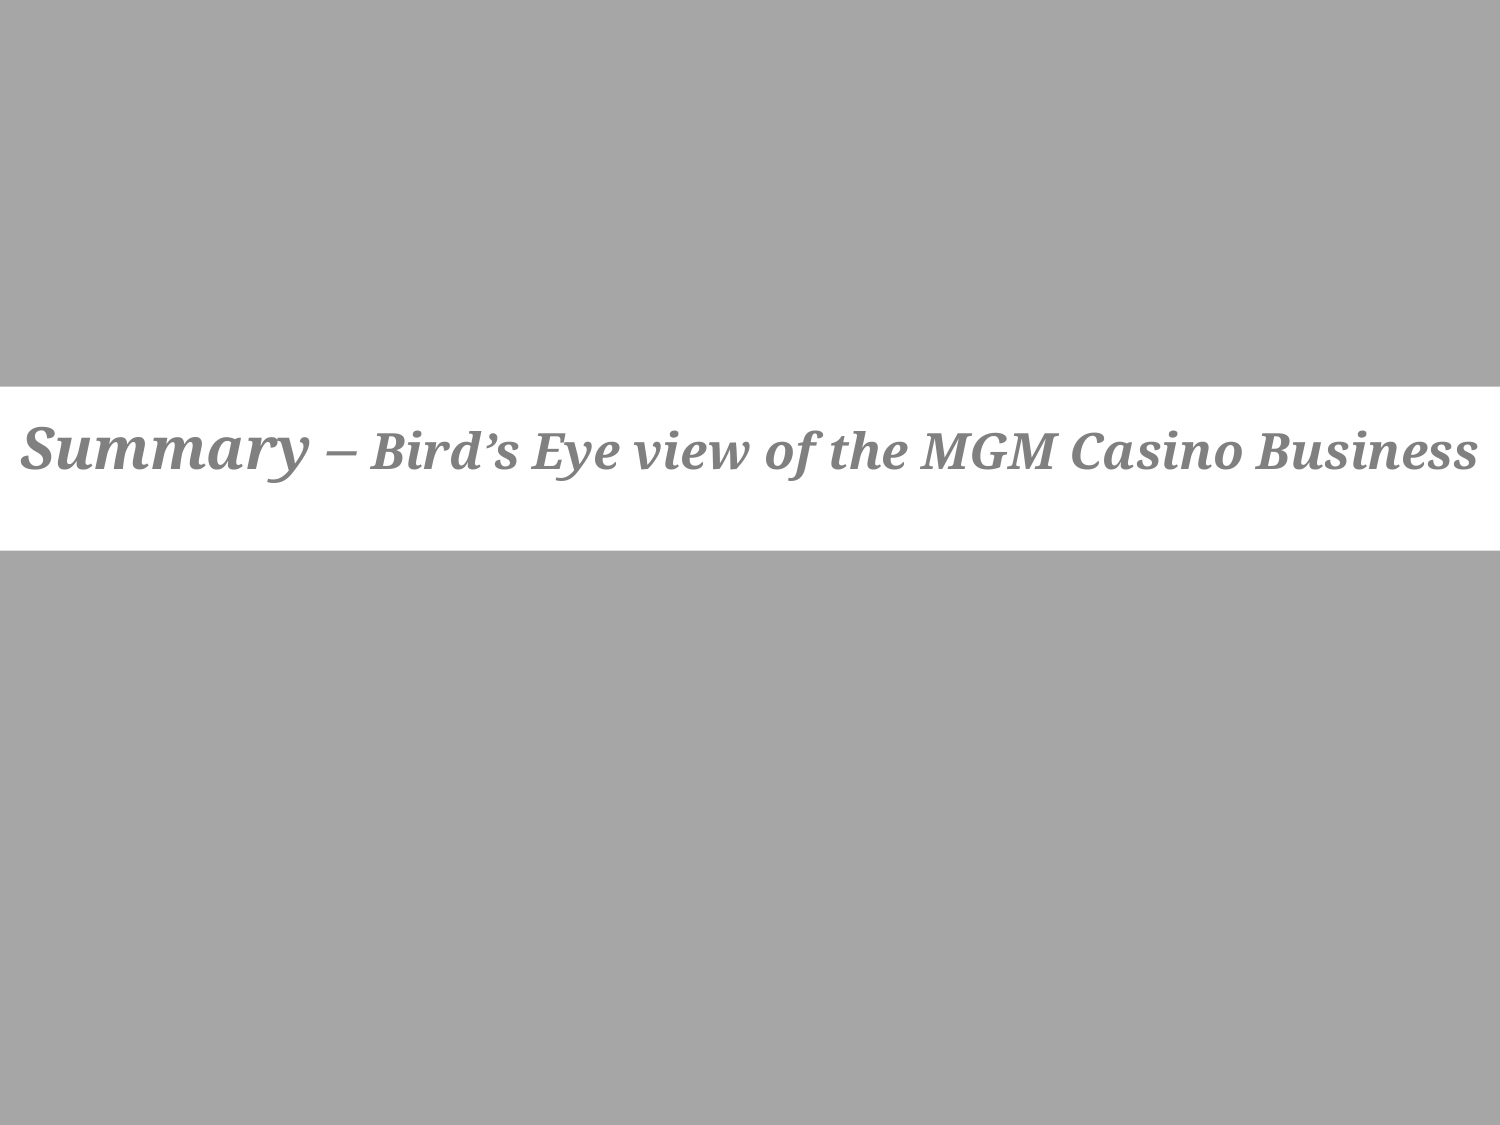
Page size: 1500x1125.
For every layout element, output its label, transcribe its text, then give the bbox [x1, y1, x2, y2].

text_box Summary – Bird’s Eye view of the MGM Casino Business [0, 385, 1500, 553]
